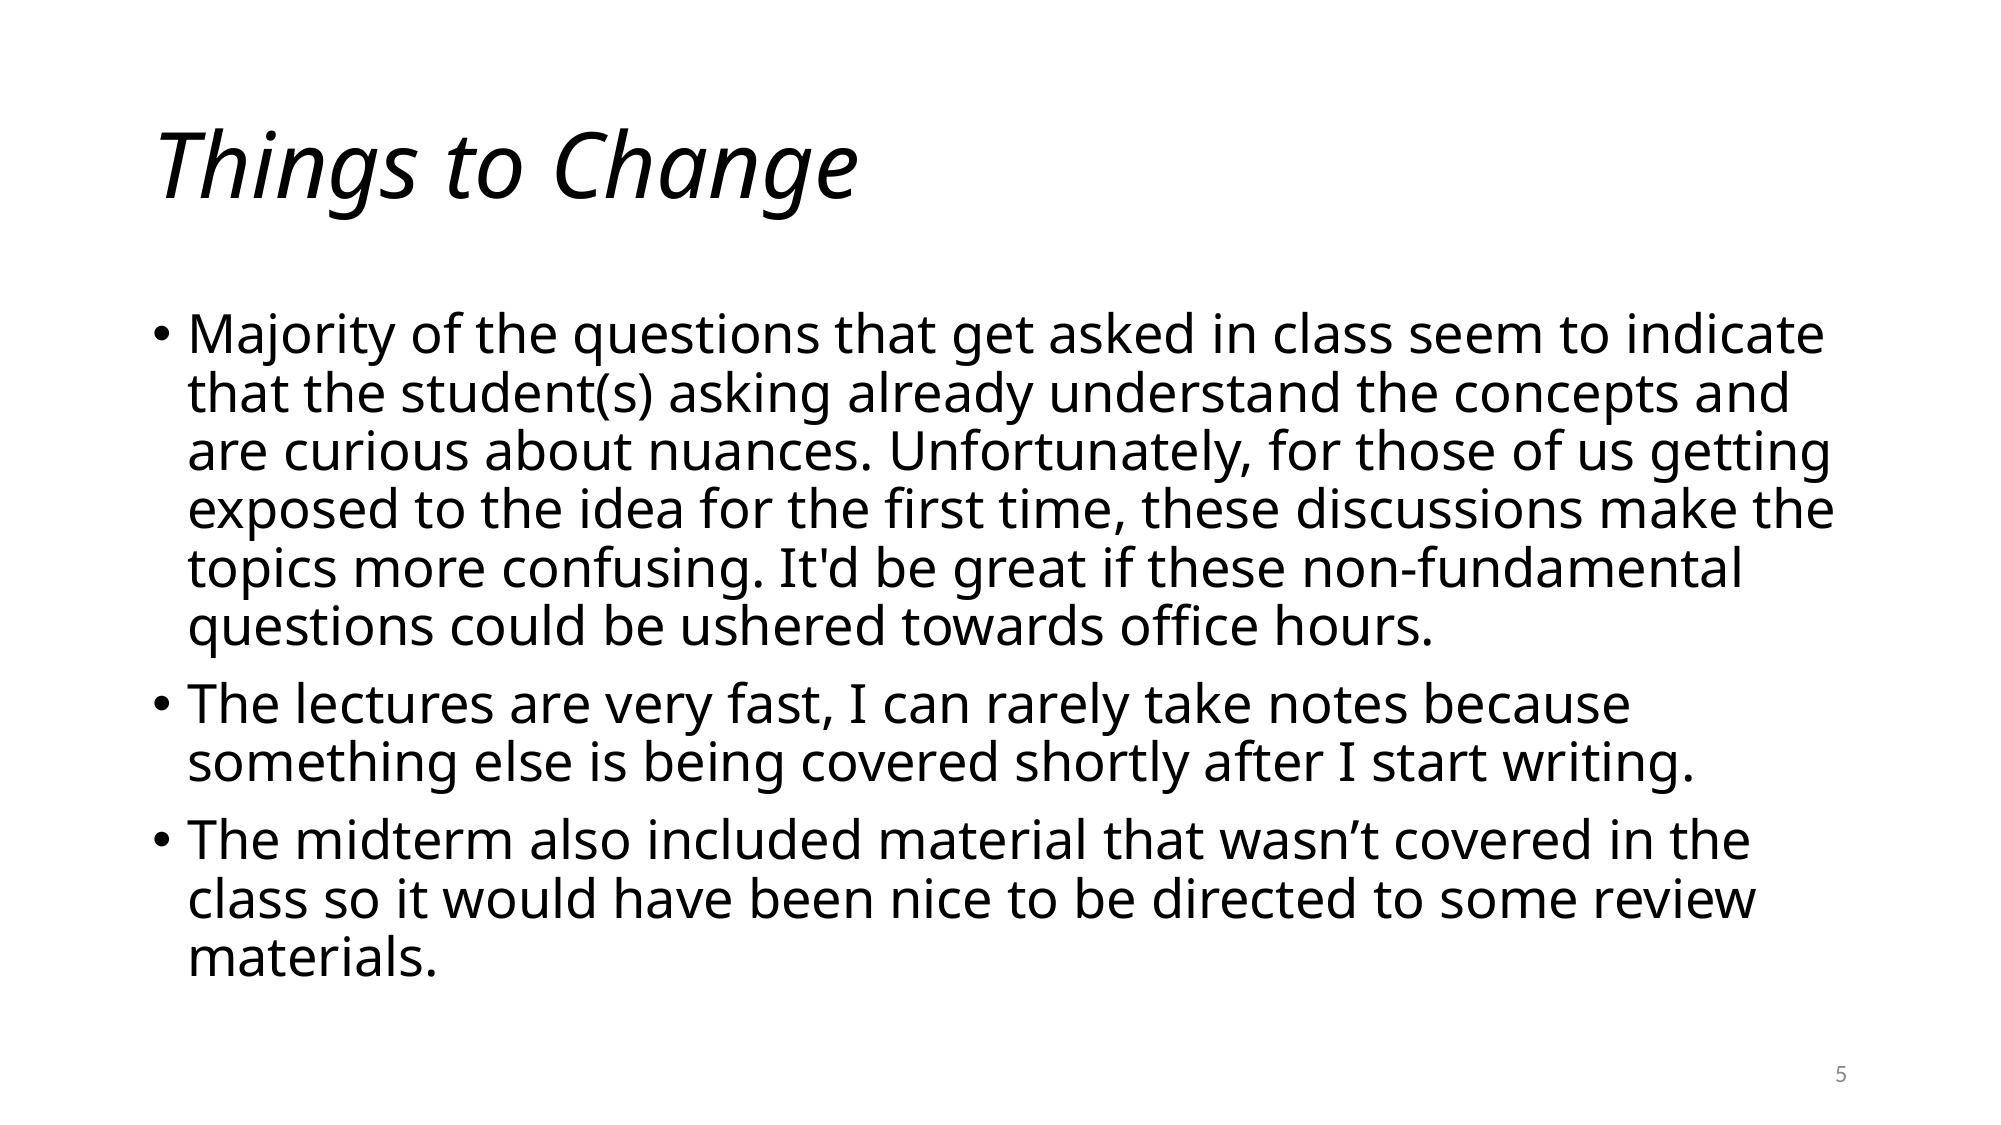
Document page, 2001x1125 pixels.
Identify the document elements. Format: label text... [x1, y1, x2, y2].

list Majority of the questions that get asked in class seem to indicate that the student(s) asking already understand the concepts and are curious about nuances. Unfortunately, for those of us getting exposed to the idea for the first time, these discussions make the topics more confusing. It'd be great if these non-fundamental questions could be ushered towards office hours. The lectures are very fast, I can rarely take notes because something else is being covered shortly after I start writing. The midterm also included material that wasn’t covered in the class so it would have been nice to be directed to some review materials. [137, 299, 1863, 1014]
title Things to Change [137, 59, 1863, 278]
slide_number 5 [1412, 1042, 1863, 1103]
